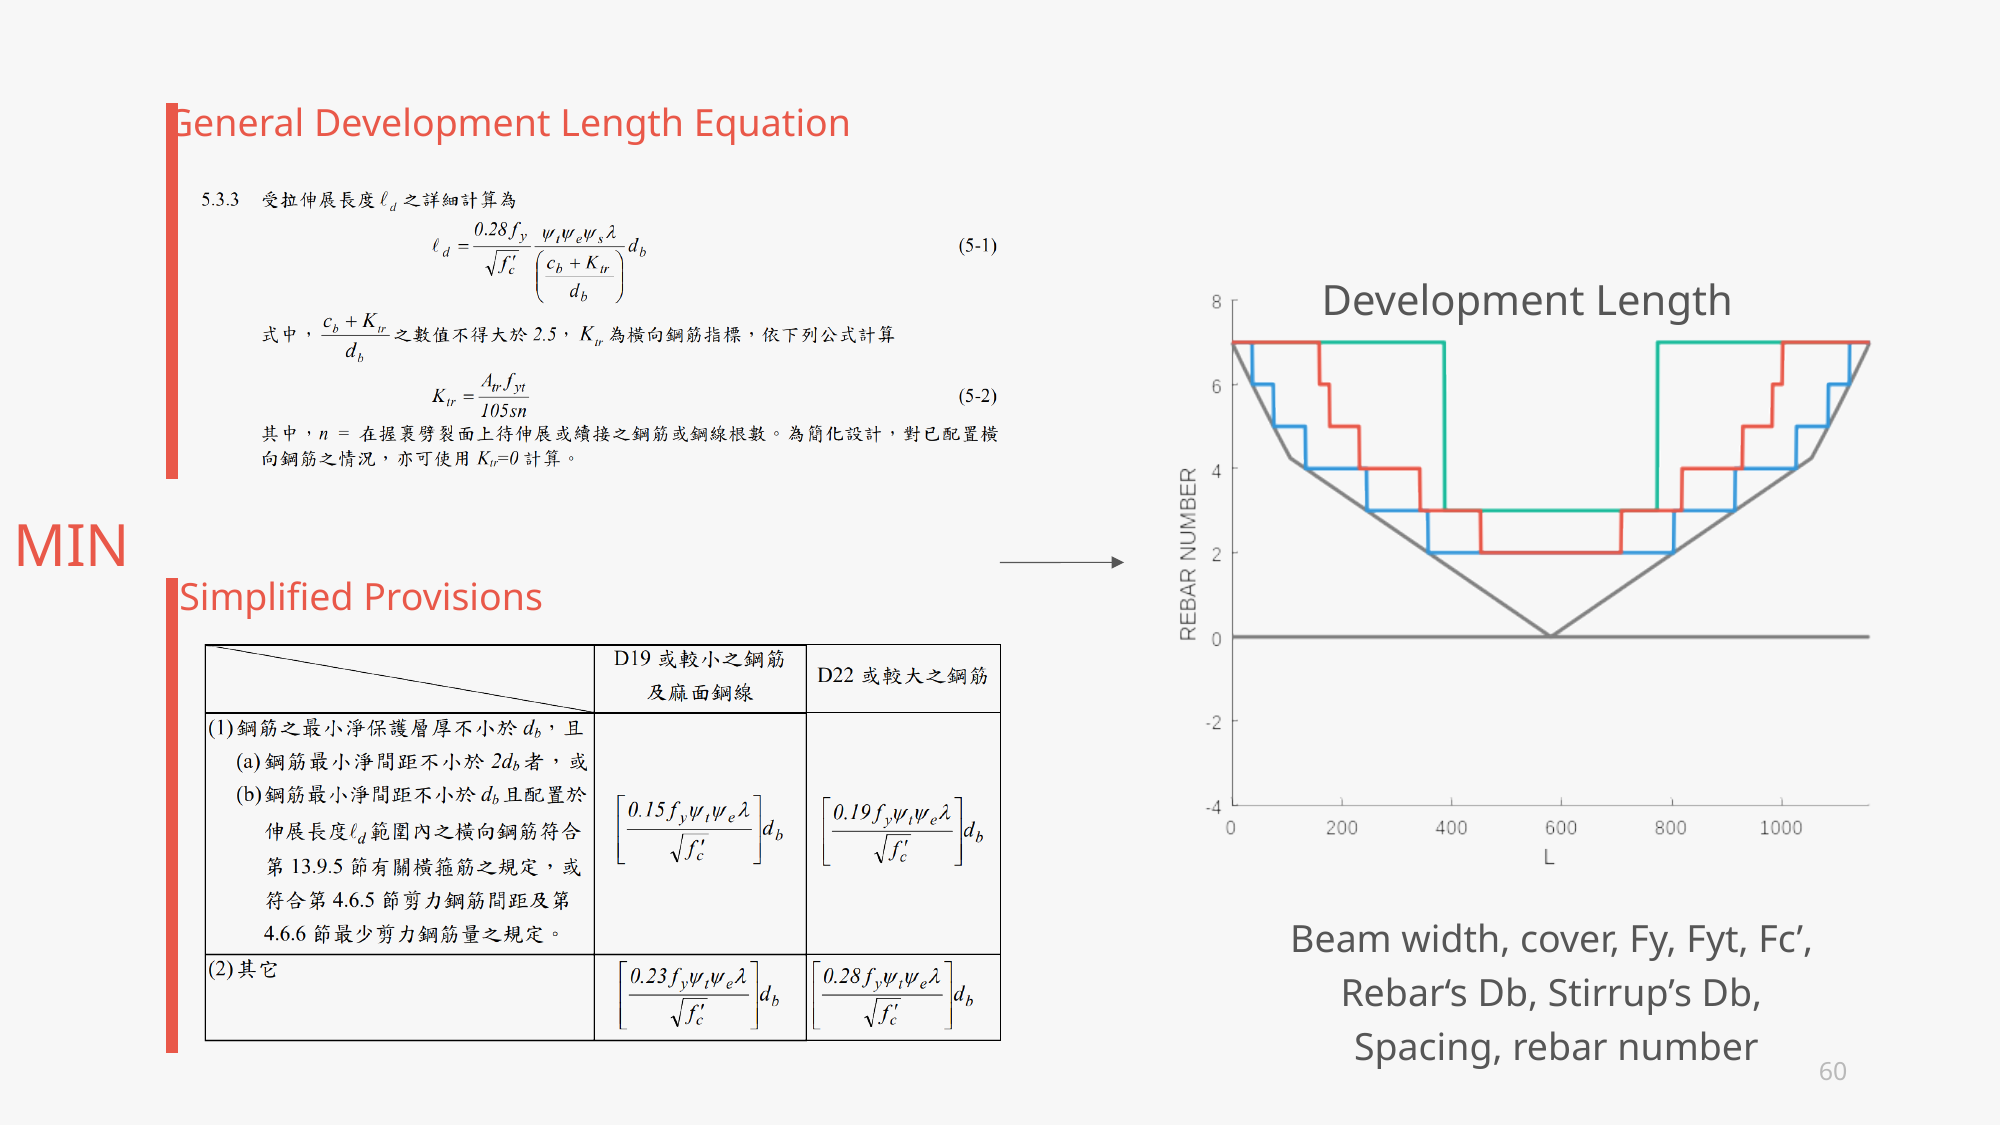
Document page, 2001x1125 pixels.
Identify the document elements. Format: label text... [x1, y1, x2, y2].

picture [1124, 254, 1946, 871]
picture [201, 640, 1002, 1043]
picture [200, 187, 1001, 469]
text_box Simplified Provisions [179, 556, 559, 626]
slide_number 60 [1412, 1042, 1863, 1103]
text_box MIN [13, 486, 145, 585]
text_box General Development Length Equation [166, 82, 867, 152]
text_box Beam width, cover, Fy, Fyt, Fc’, Rebar‘s Db, Stirrup’s Db, Spacing, rebar number [1289, 898, 1829, 1076]
